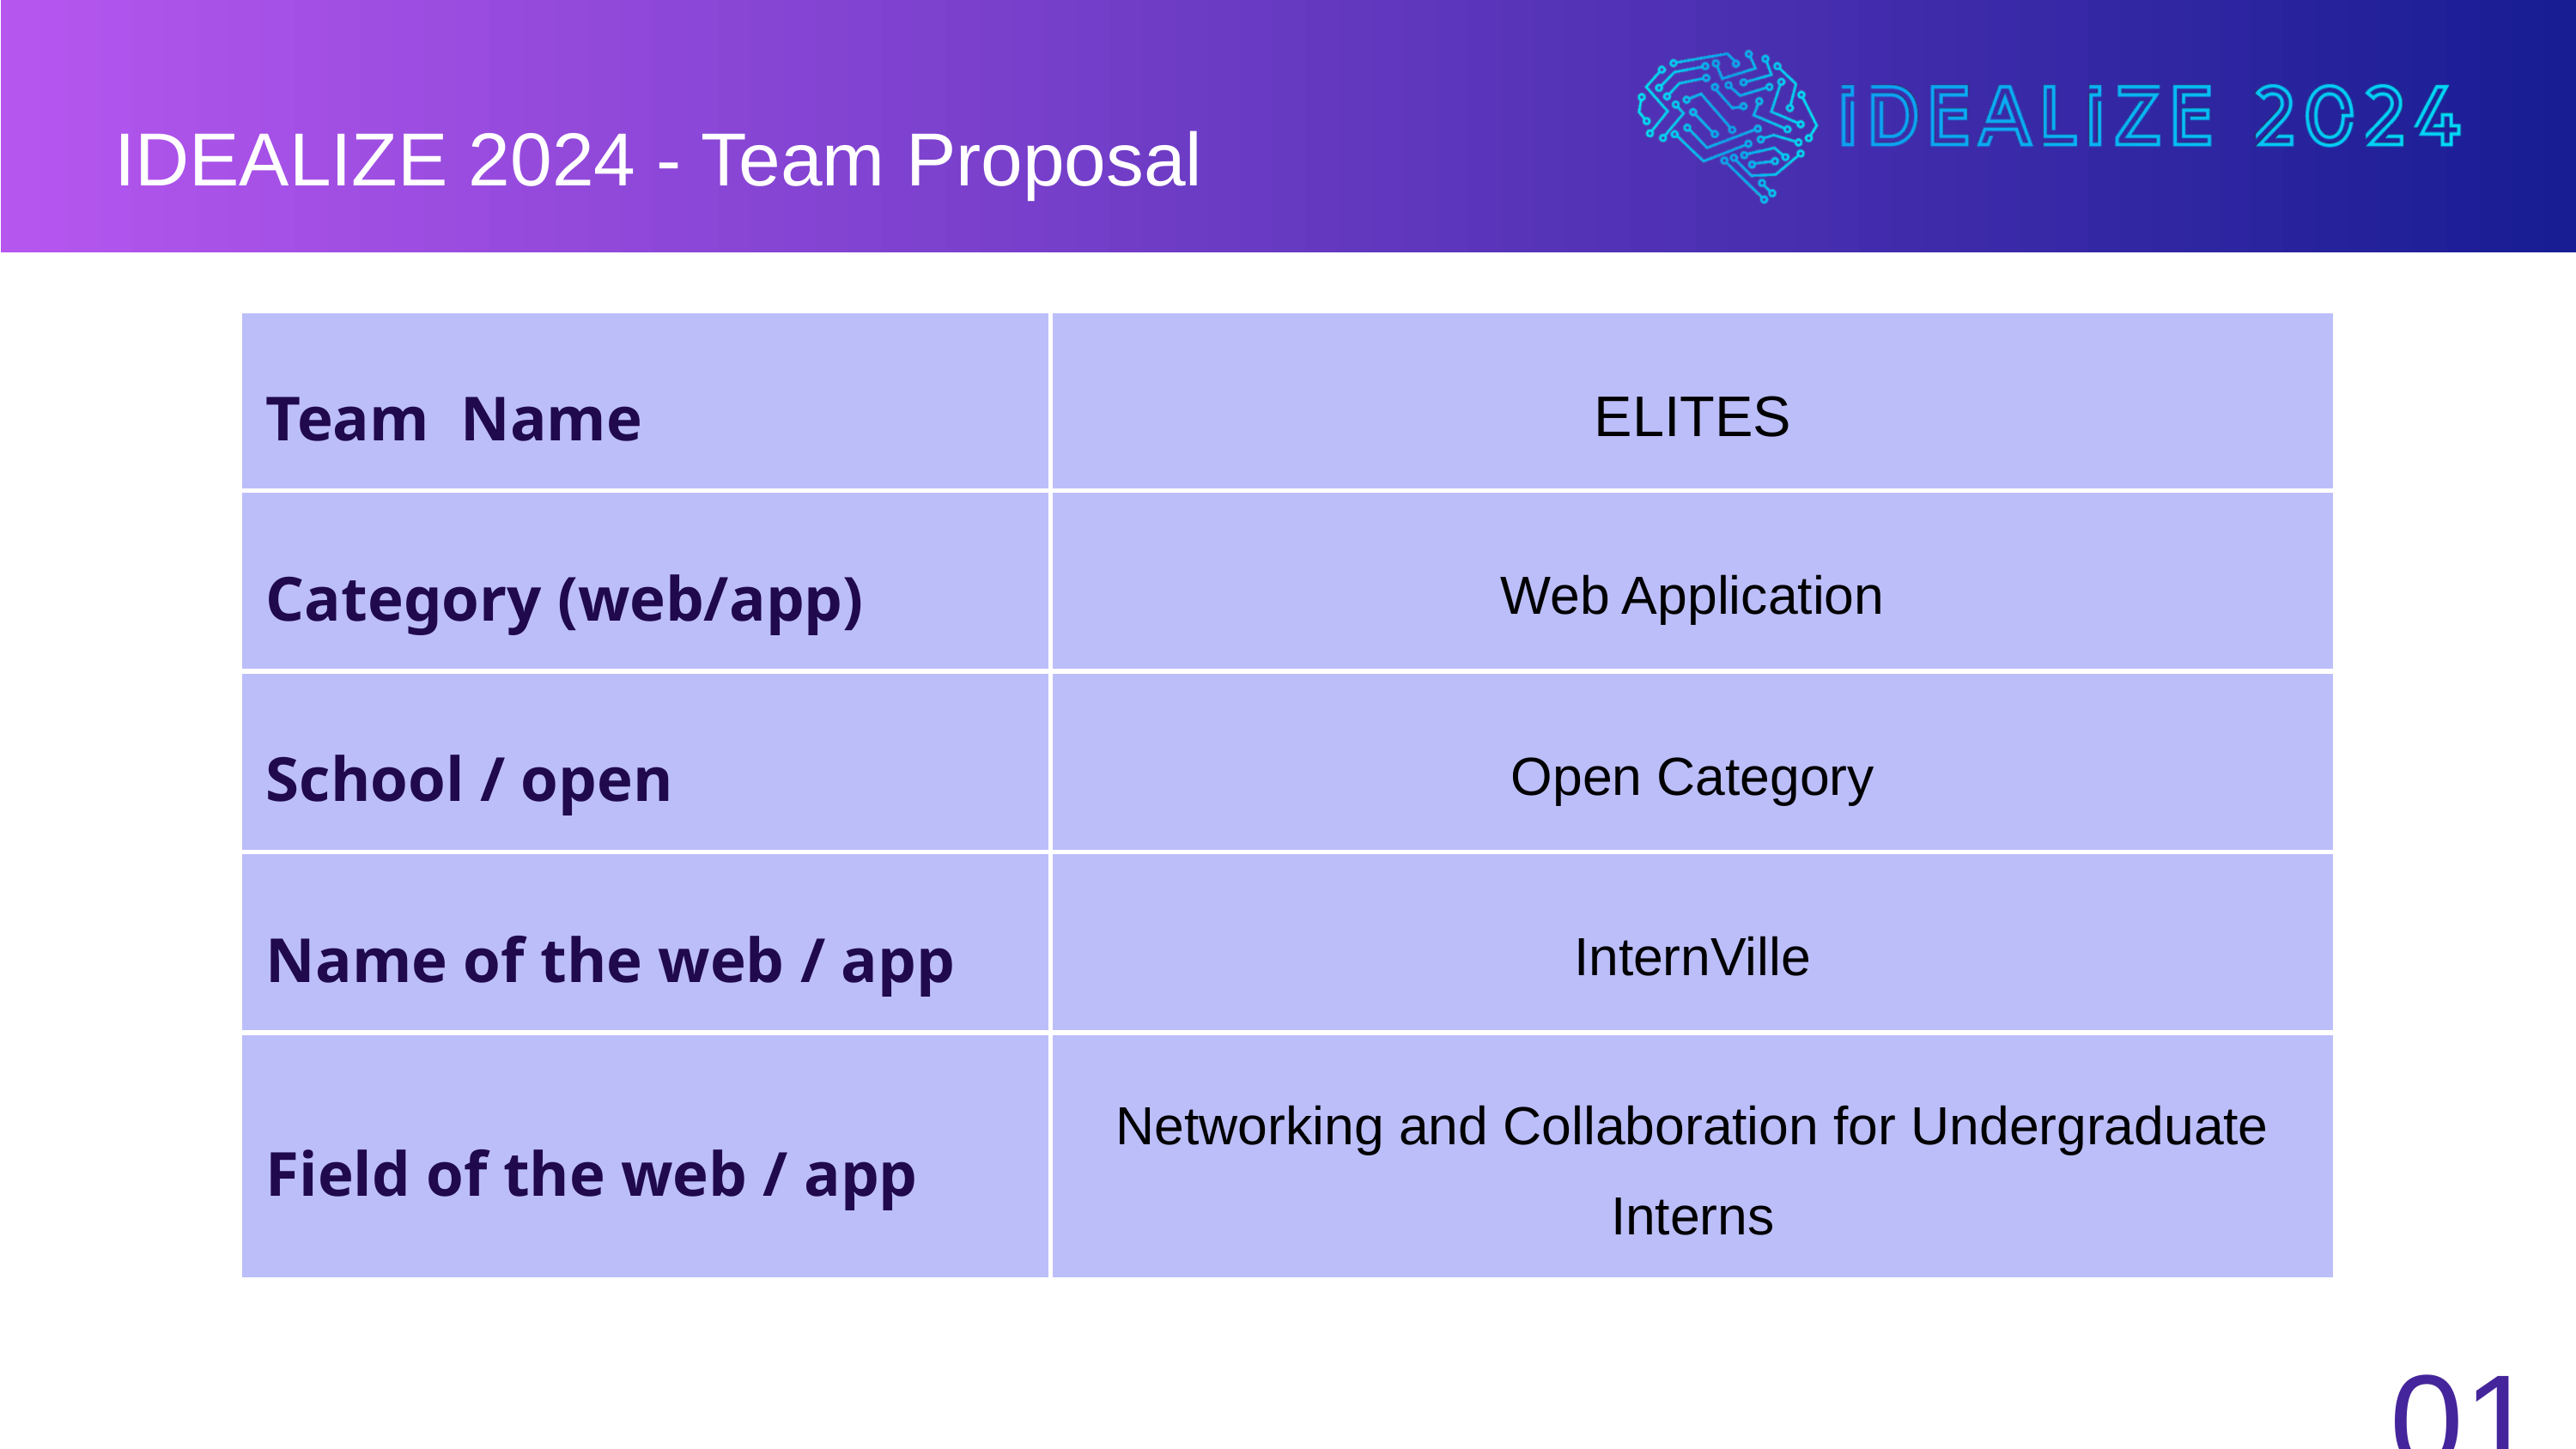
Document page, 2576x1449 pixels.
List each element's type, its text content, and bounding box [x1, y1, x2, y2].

table_header Team Name [242, 313, 1048, 488]
table_cell Name of the web / app [242, 854, 1048, 1030]
table_cell School / open [242, 674, 1048, 850]
text_box 01 [2372, 1270, 2556, 1449]
table_cell Networking and Collaboration for Undergraduate Interns [1053, 1035, 2333, 1277]
table_cell Field of the web / app [242, 1035, 1048, 1277]
table_cell Category (web/app) [242, 493, 1048, 669]
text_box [0, 0, 2576, 253]
table_cell Open Category [1053, 674, 2333, 850]
table_cell InternVille [1053, 854, 2333, 1030]
table_cell Web Application [1053, 493, 2333, 669]
table_header ELITES [1053, 313, 2333, 488]
